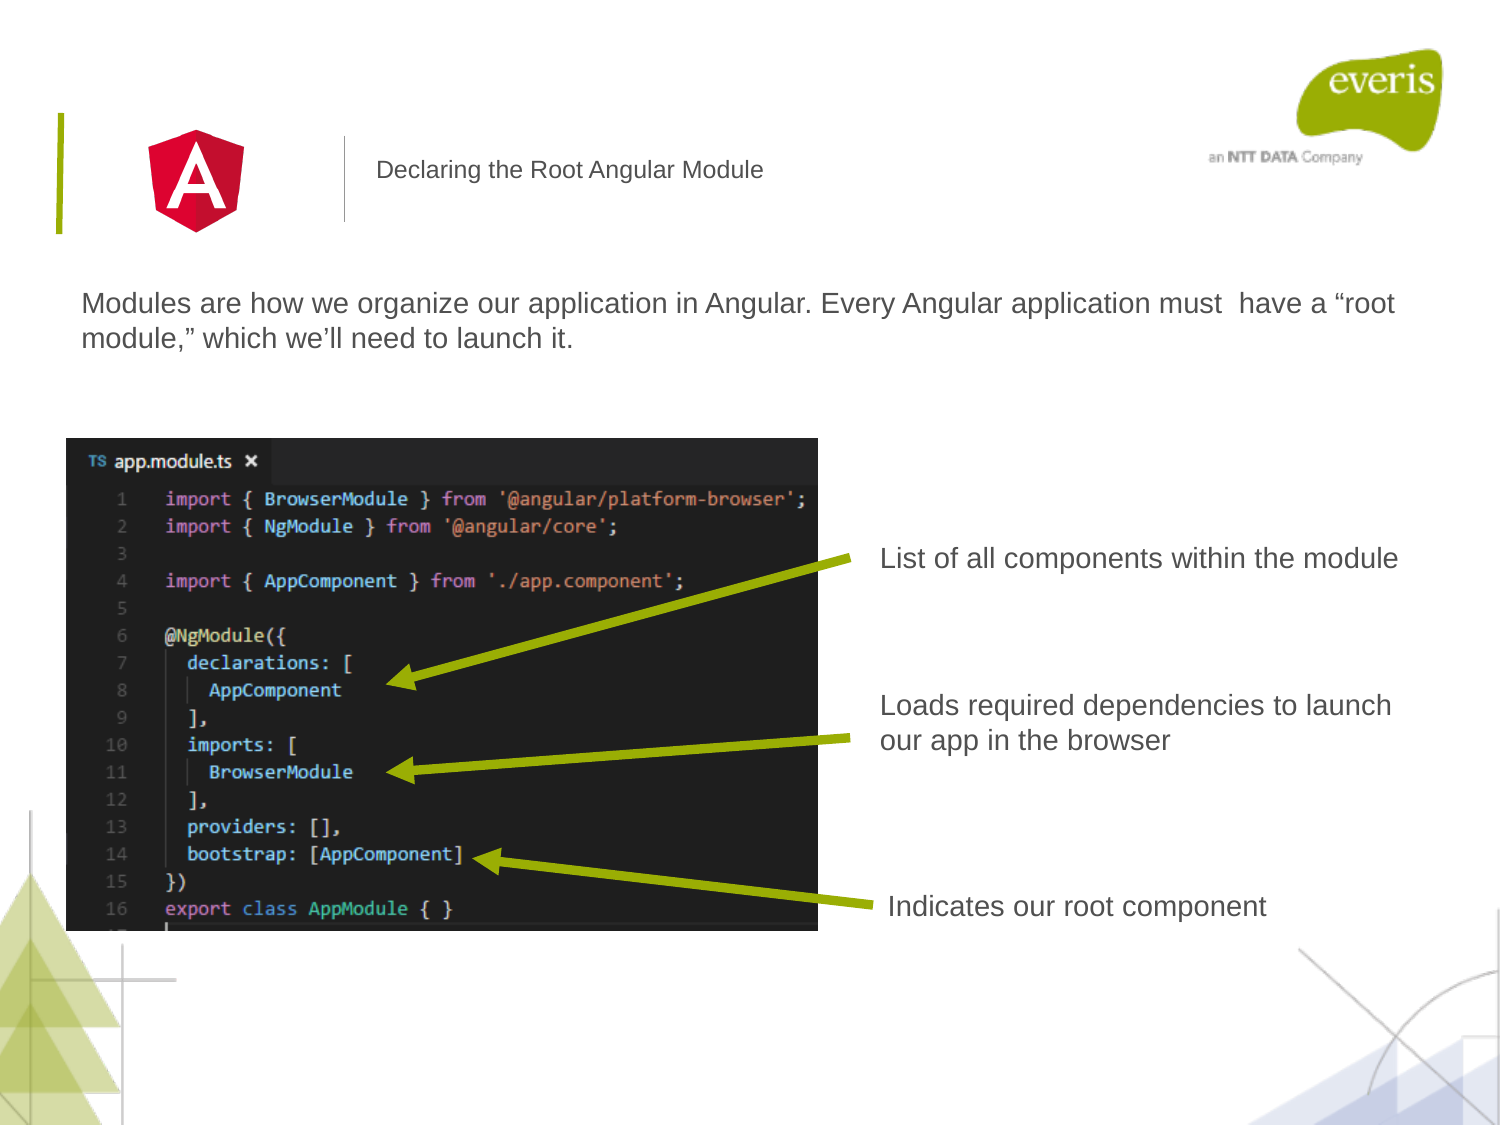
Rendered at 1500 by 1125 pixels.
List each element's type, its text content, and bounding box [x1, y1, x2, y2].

text_box Modules are how we organize our application in Angular. Every Angular application must have a “root module,” which we’ll need to launch it. [66, 276, 1440, 397]
picture [1199, 27, 1453, 186]
picture [132, 114, 260, 242]
picture [1161, 891, 1500, 1125]
picture [0, 438, 818, 1125]
text_box Loads required dependencies to launch our app in the browser [865, 678, 1408, 764]
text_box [385, 737, 851, 773]
text_box Indicates our root component [873, 880, 1283, 930]
text_box List of all components within the module [865, 532, 1415, 582]
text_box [385, 557, 851, 685]
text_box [472, 858, 865, 906]
list Declaring the Root Angular Module [361, 149, 1079, 208]
